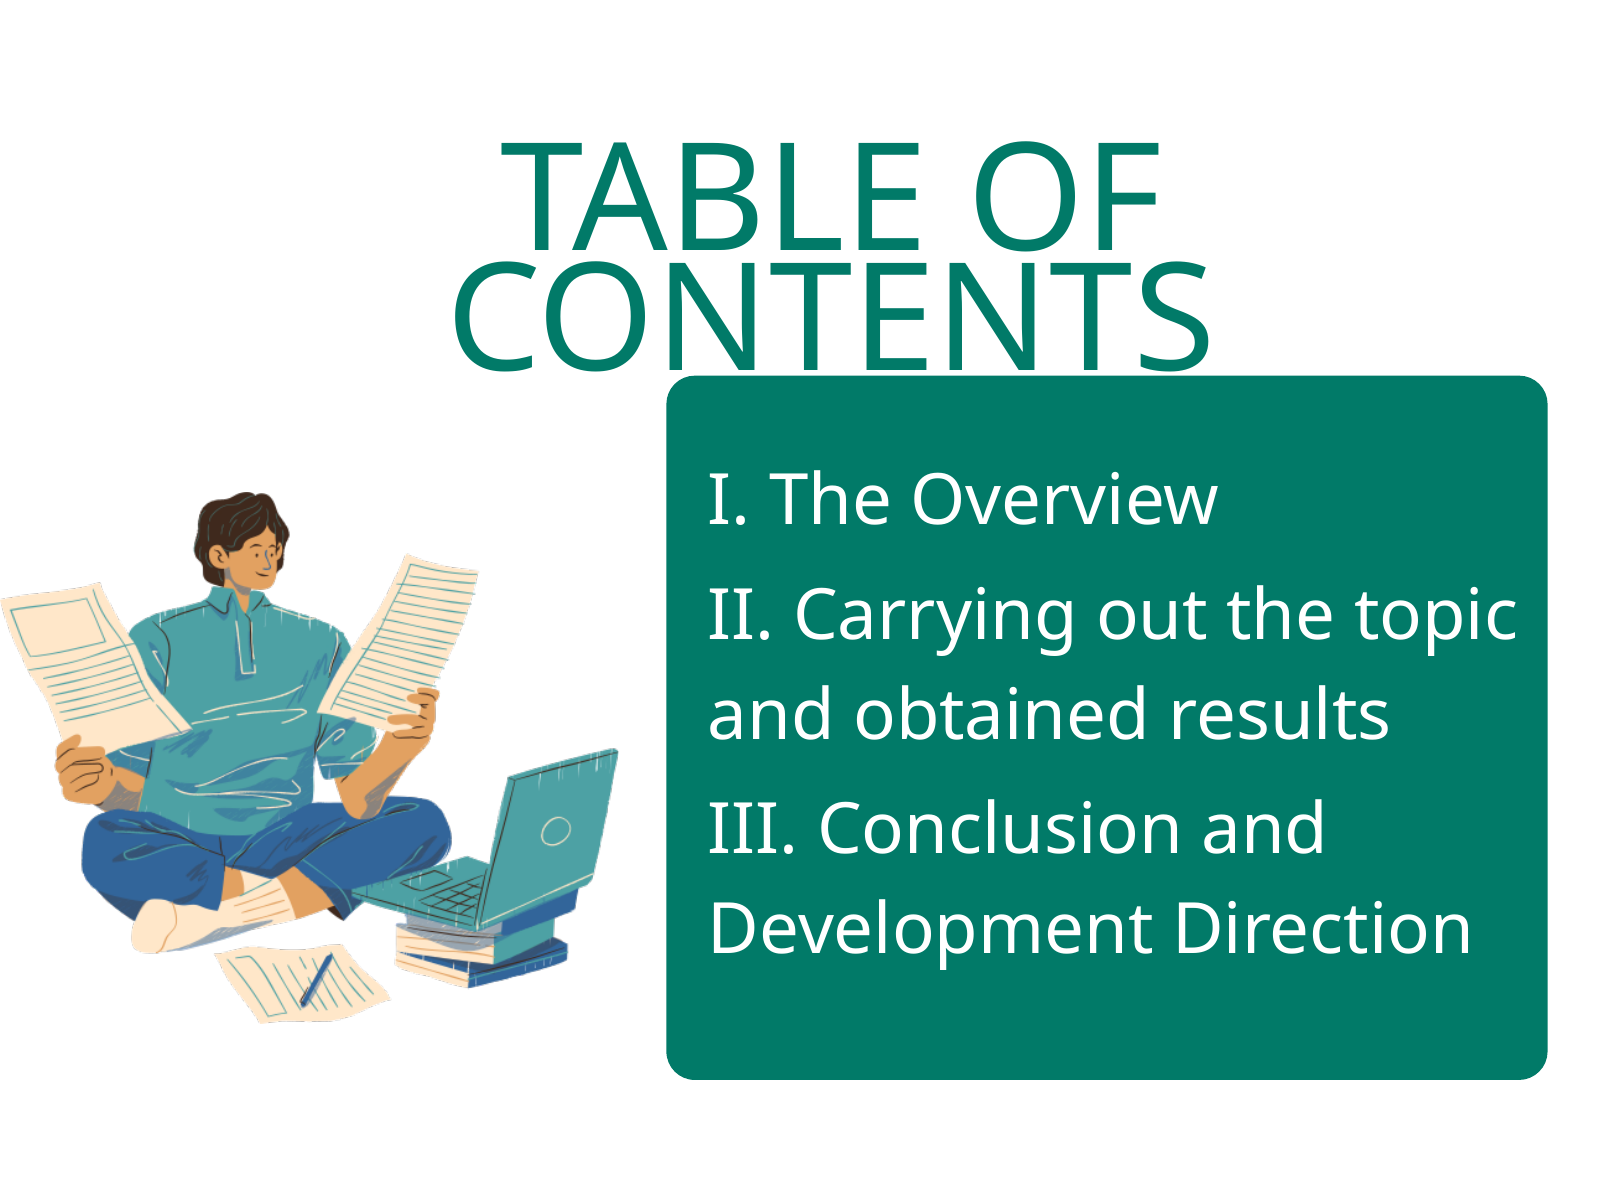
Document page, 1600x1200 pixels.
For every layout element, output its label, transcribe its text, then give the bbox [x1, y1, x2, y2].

text_box [0, 492, 619, 1024]
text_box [666, 375, 1548, 1081]
text_box TABLE OF CONTENTS [151, 160, 1512, 401]
